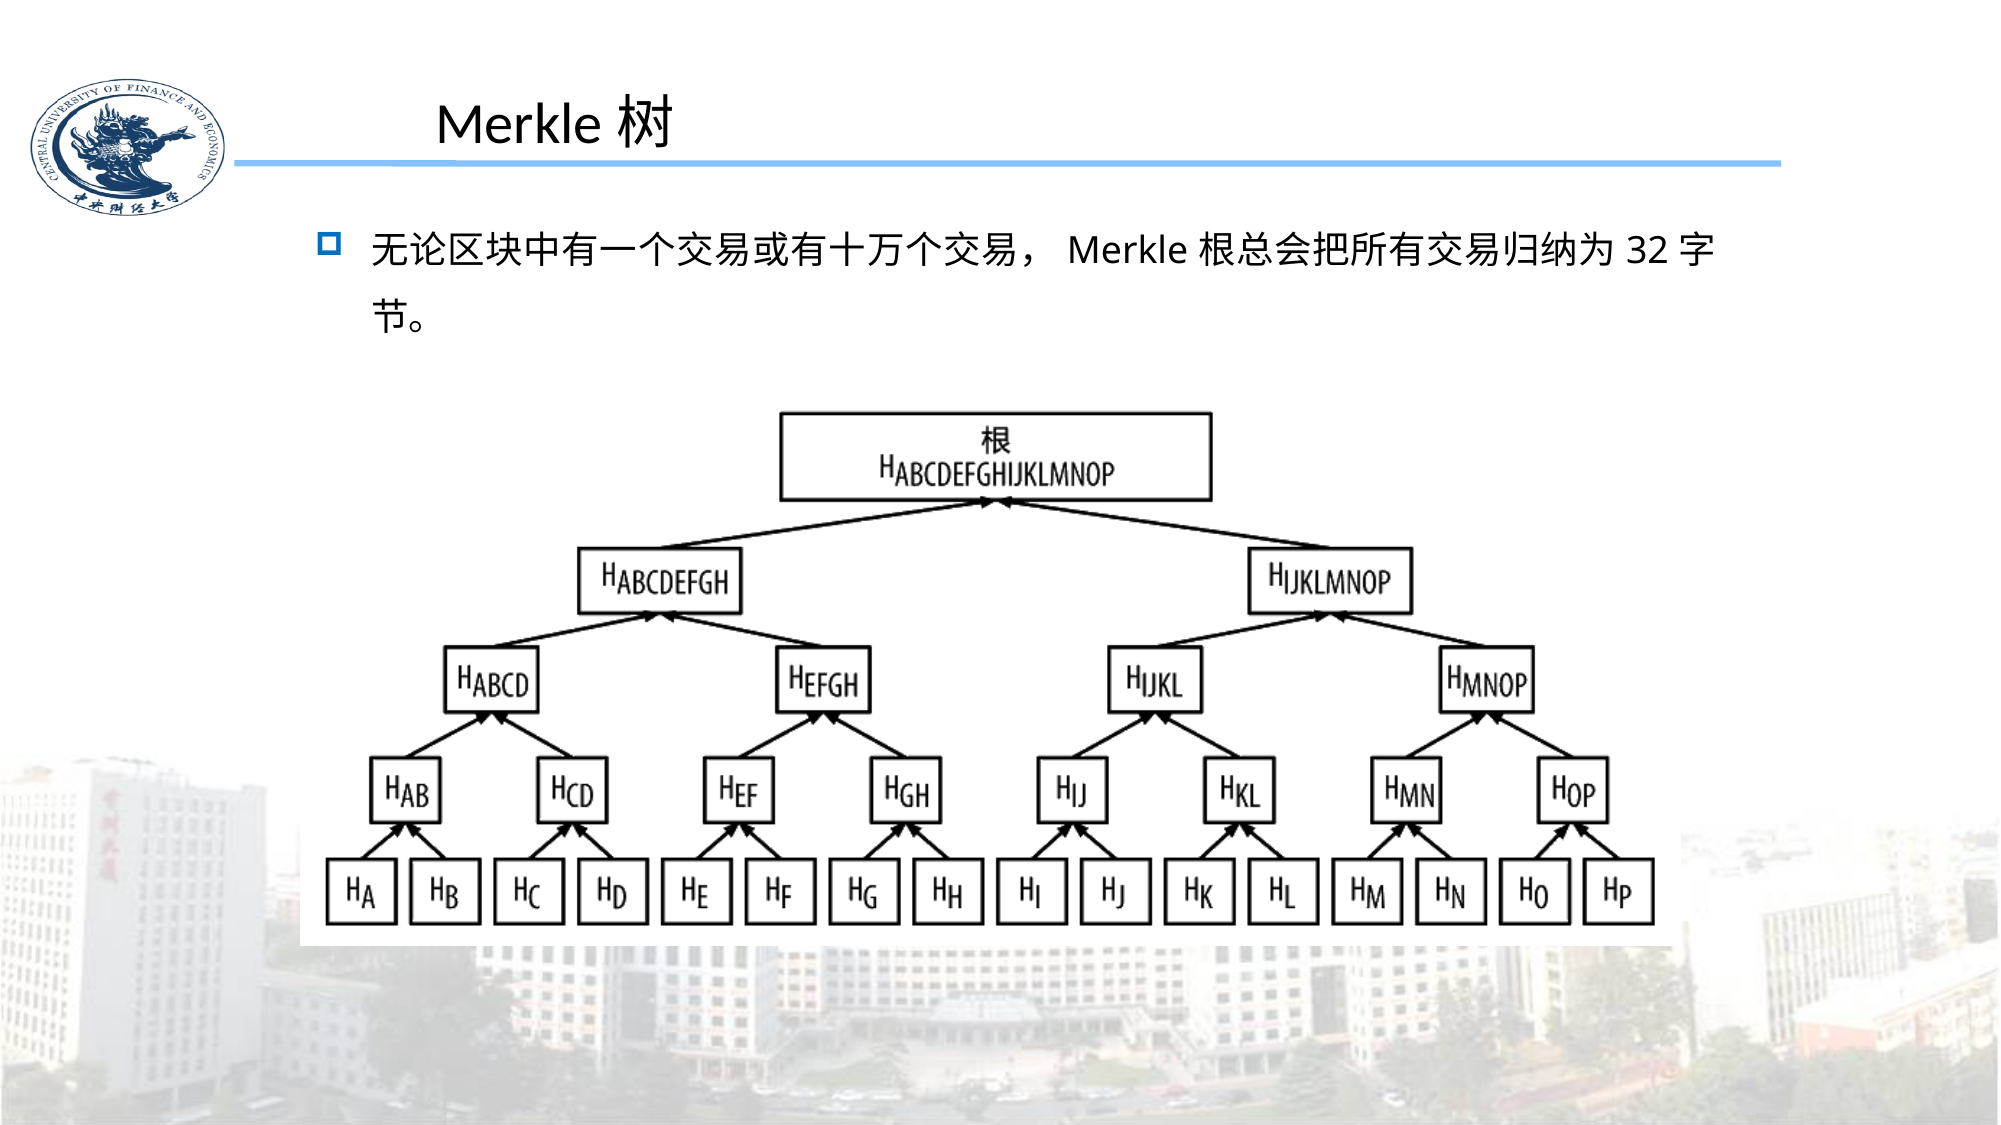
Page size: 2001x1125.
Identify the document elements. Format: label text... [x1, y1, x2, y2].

picture [0, 401, 2000, 1125]
picture [0, 46, 266, 246]
text_box Merkle树 [420, 78, 690, 163]
text_box 无论区块中有一个交易或有十万个交易，Merkle根总会把所有交易归纳为32字节。 [299, 195, 1732, 285]
